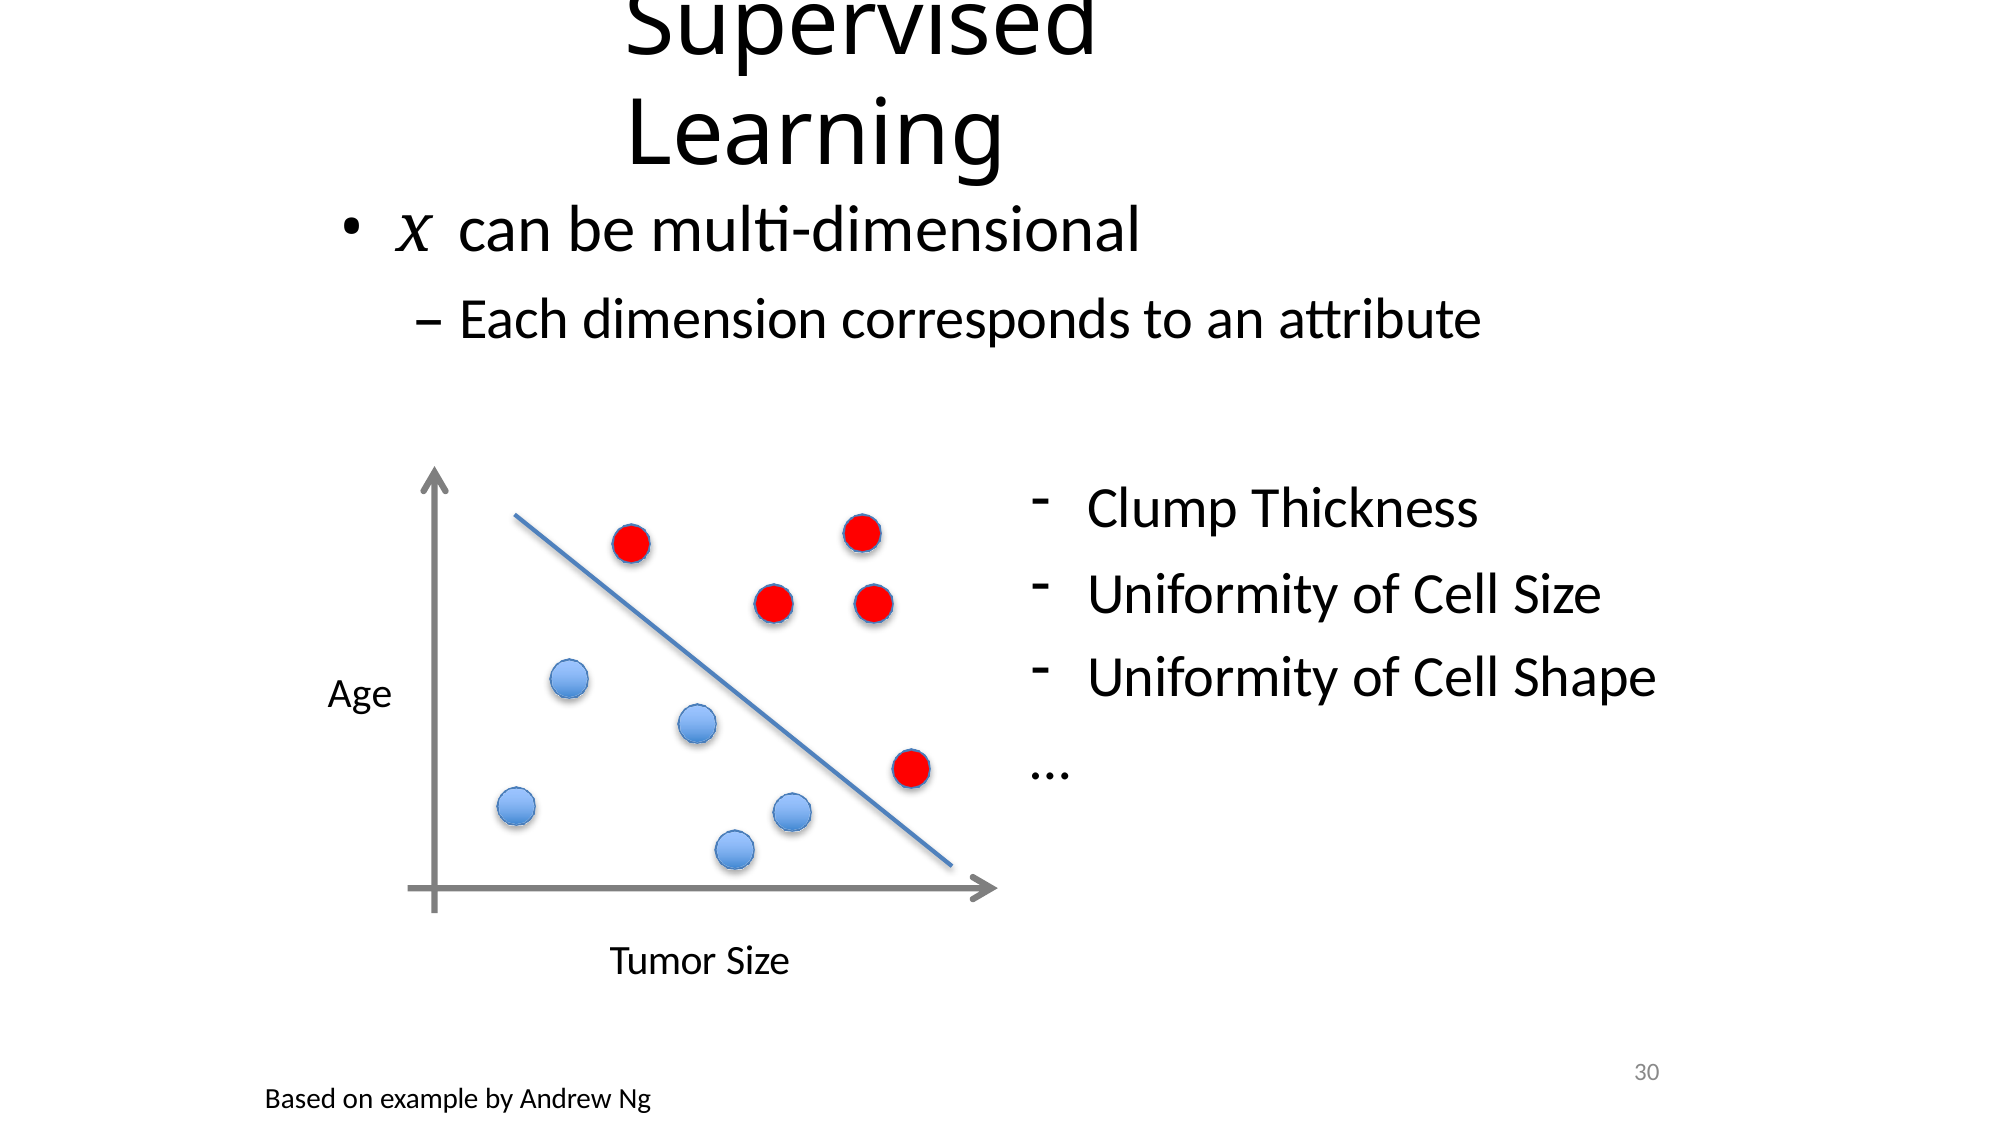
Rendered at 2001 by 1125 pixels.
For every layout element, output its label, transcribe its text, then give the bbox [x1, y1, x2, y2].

title Supervised Learning [622, 0, 1378, 164]
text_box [407, 466, 998, 914]
text_box 30 [1632, 1053, 1662, 1086]
text_box Age [325, 663, 394, 716]
text_box Clump Thickness Uniformity of Cell Size Uniformity of Cell Shape … [1028, 452, 1665, 792]
text_box Based on example by Andrew Ng [262, 1077, 656, 1115]
text_box Tumor Size [607, 930, 796, 983]
text_box x can be multi-dimensional – Each dimension corresponds to an attribute [337, 164, 1499, 351]
